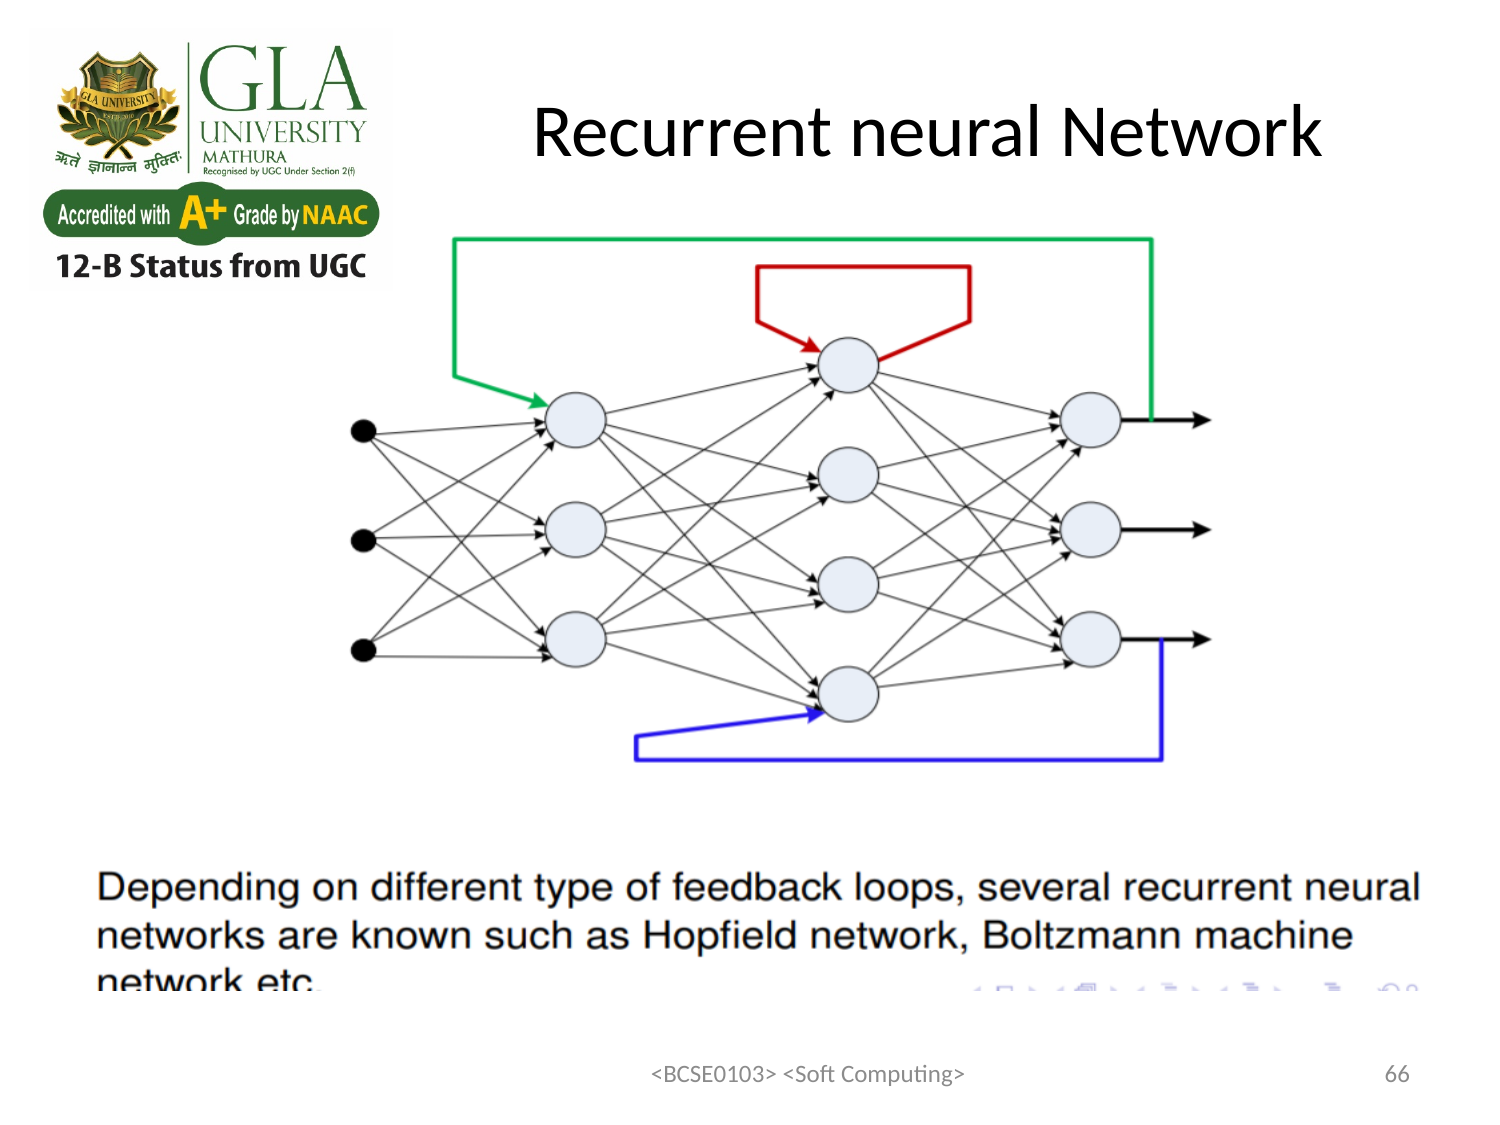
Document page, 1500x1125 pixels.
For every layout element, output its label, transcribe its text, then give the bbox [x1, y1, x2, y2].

footer <BCSE0103> <Soft Computing> [512, 1042, 1074, 1103]
slide_number 66 [1074, 1042, 1425, 1103]
picture [29, 28, 1426, 991]
title Recurrent neural Network [431, 45, 1425, 209]
